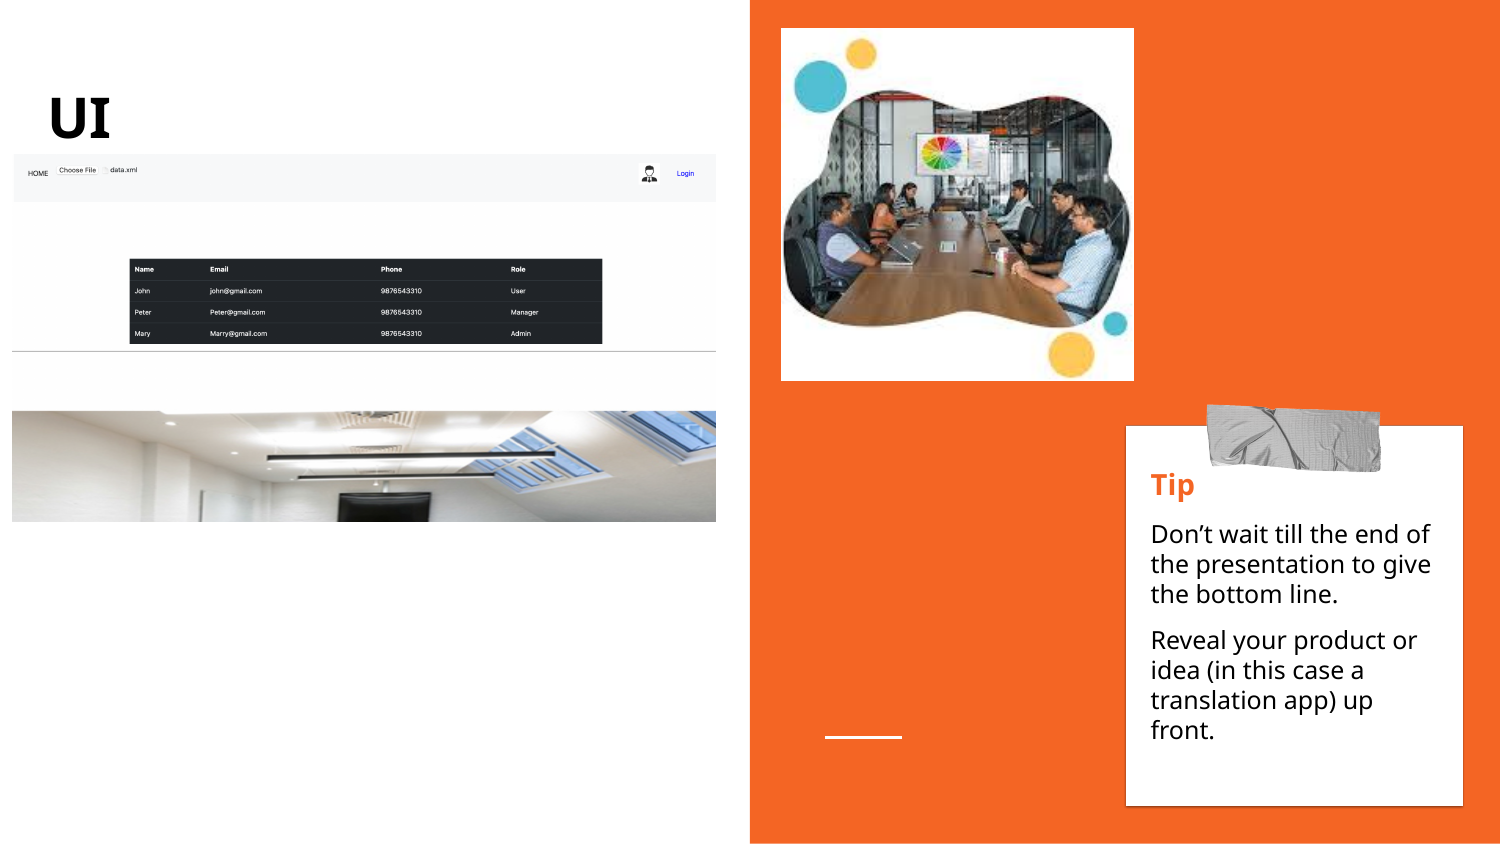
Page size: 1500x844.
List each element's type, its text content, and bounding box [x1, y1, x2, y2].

title UI [32, 10, 696, 153]
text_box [1112, 403, 1476, 821]
picture [11, 154, 717, 523]
picture [781, 28, 1134, 381]
